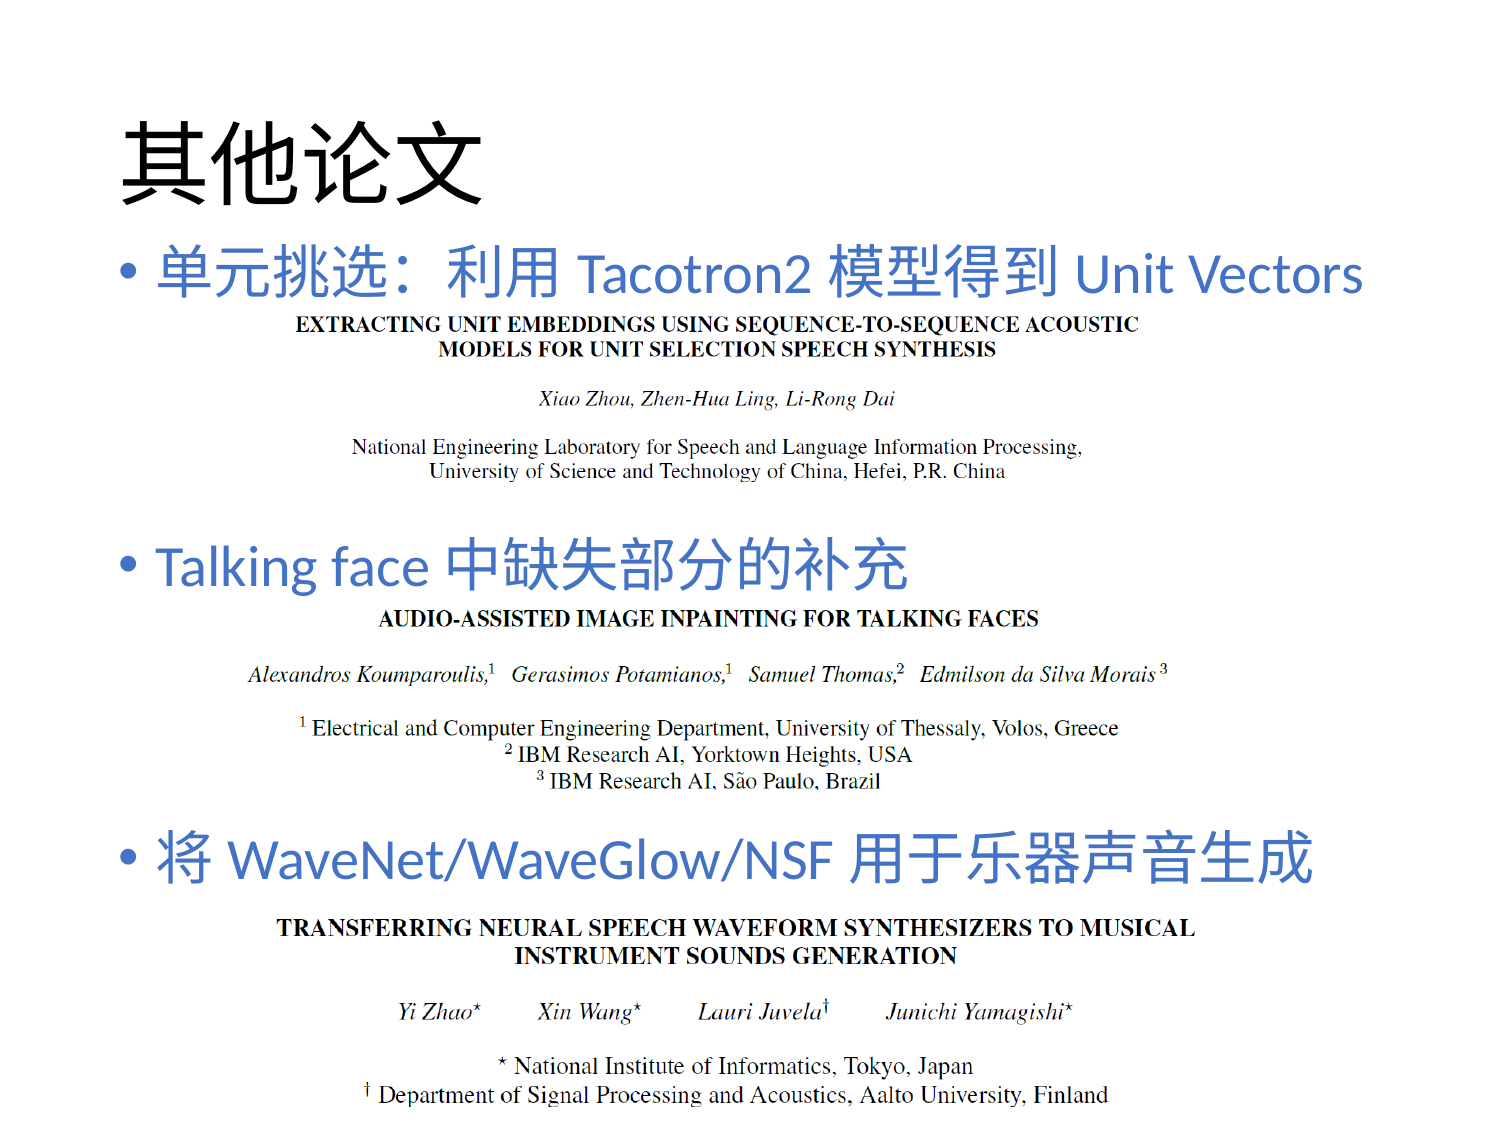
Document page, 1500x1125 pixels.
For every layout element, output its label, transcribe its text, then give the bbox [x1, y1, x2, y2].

picture [273, 915, 1197, 1107]
list 单元挑选：利用Tacotron2模型得到Unit Vectors Talking face中缺失部分的补充 将WaveNet/WaveGlow/NSF用于乐器声音生成 [103, 220, 1437, 1014]
picture [241, 606, 1168, 790]
title 其他论文 [103, 59, 1397, 220]
picture [292, 312, 1138, 482]
